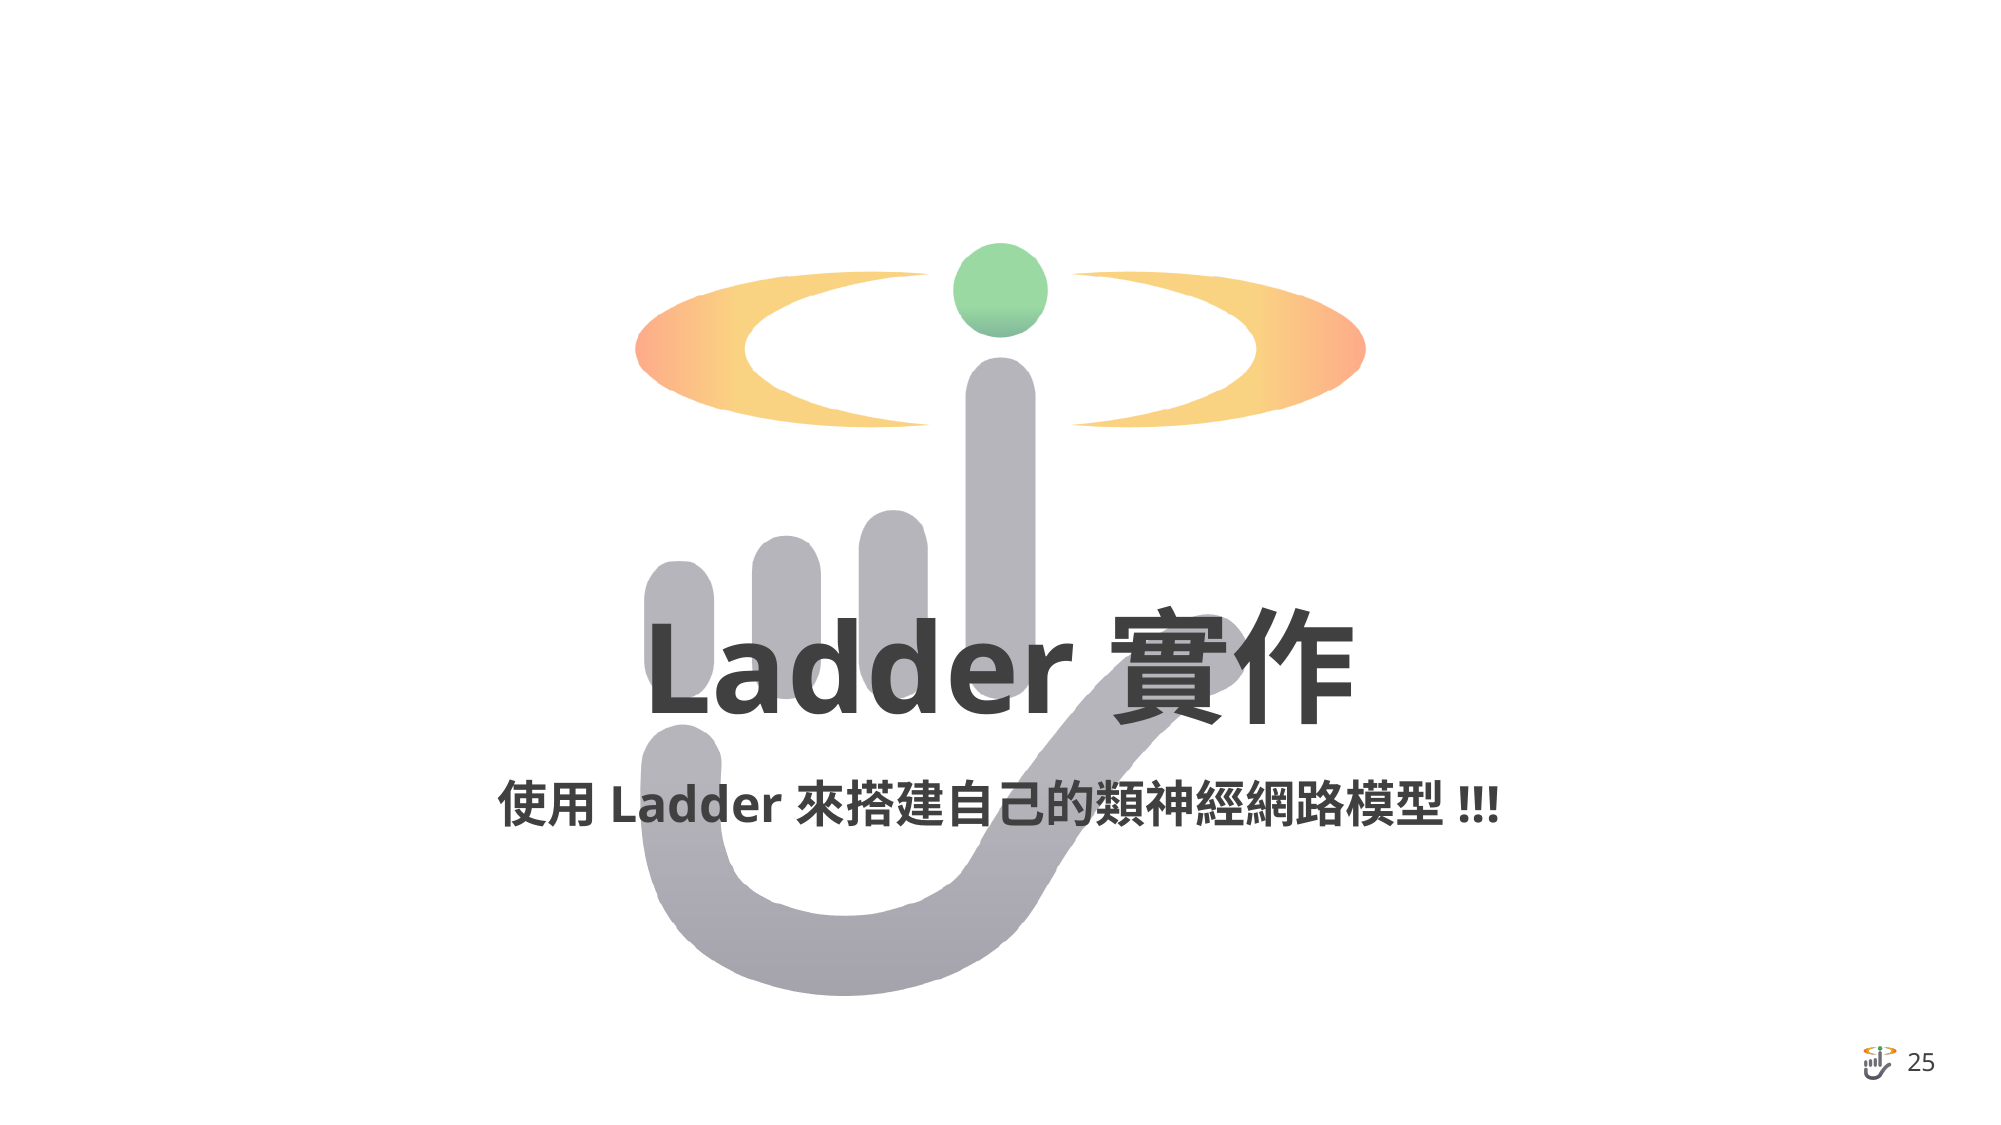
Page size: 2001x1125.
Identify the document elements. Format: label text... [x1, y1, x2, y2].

title Ladder實作 [136, 280, 1862, 749]
slide_number 25 [1871, 1033, 1972, 1093]
picture [1863, 1046, 1871, 1080]
list 使用Ladder來搭建自己的類神經網路模型!!! [136, 752, 1862, 999]
